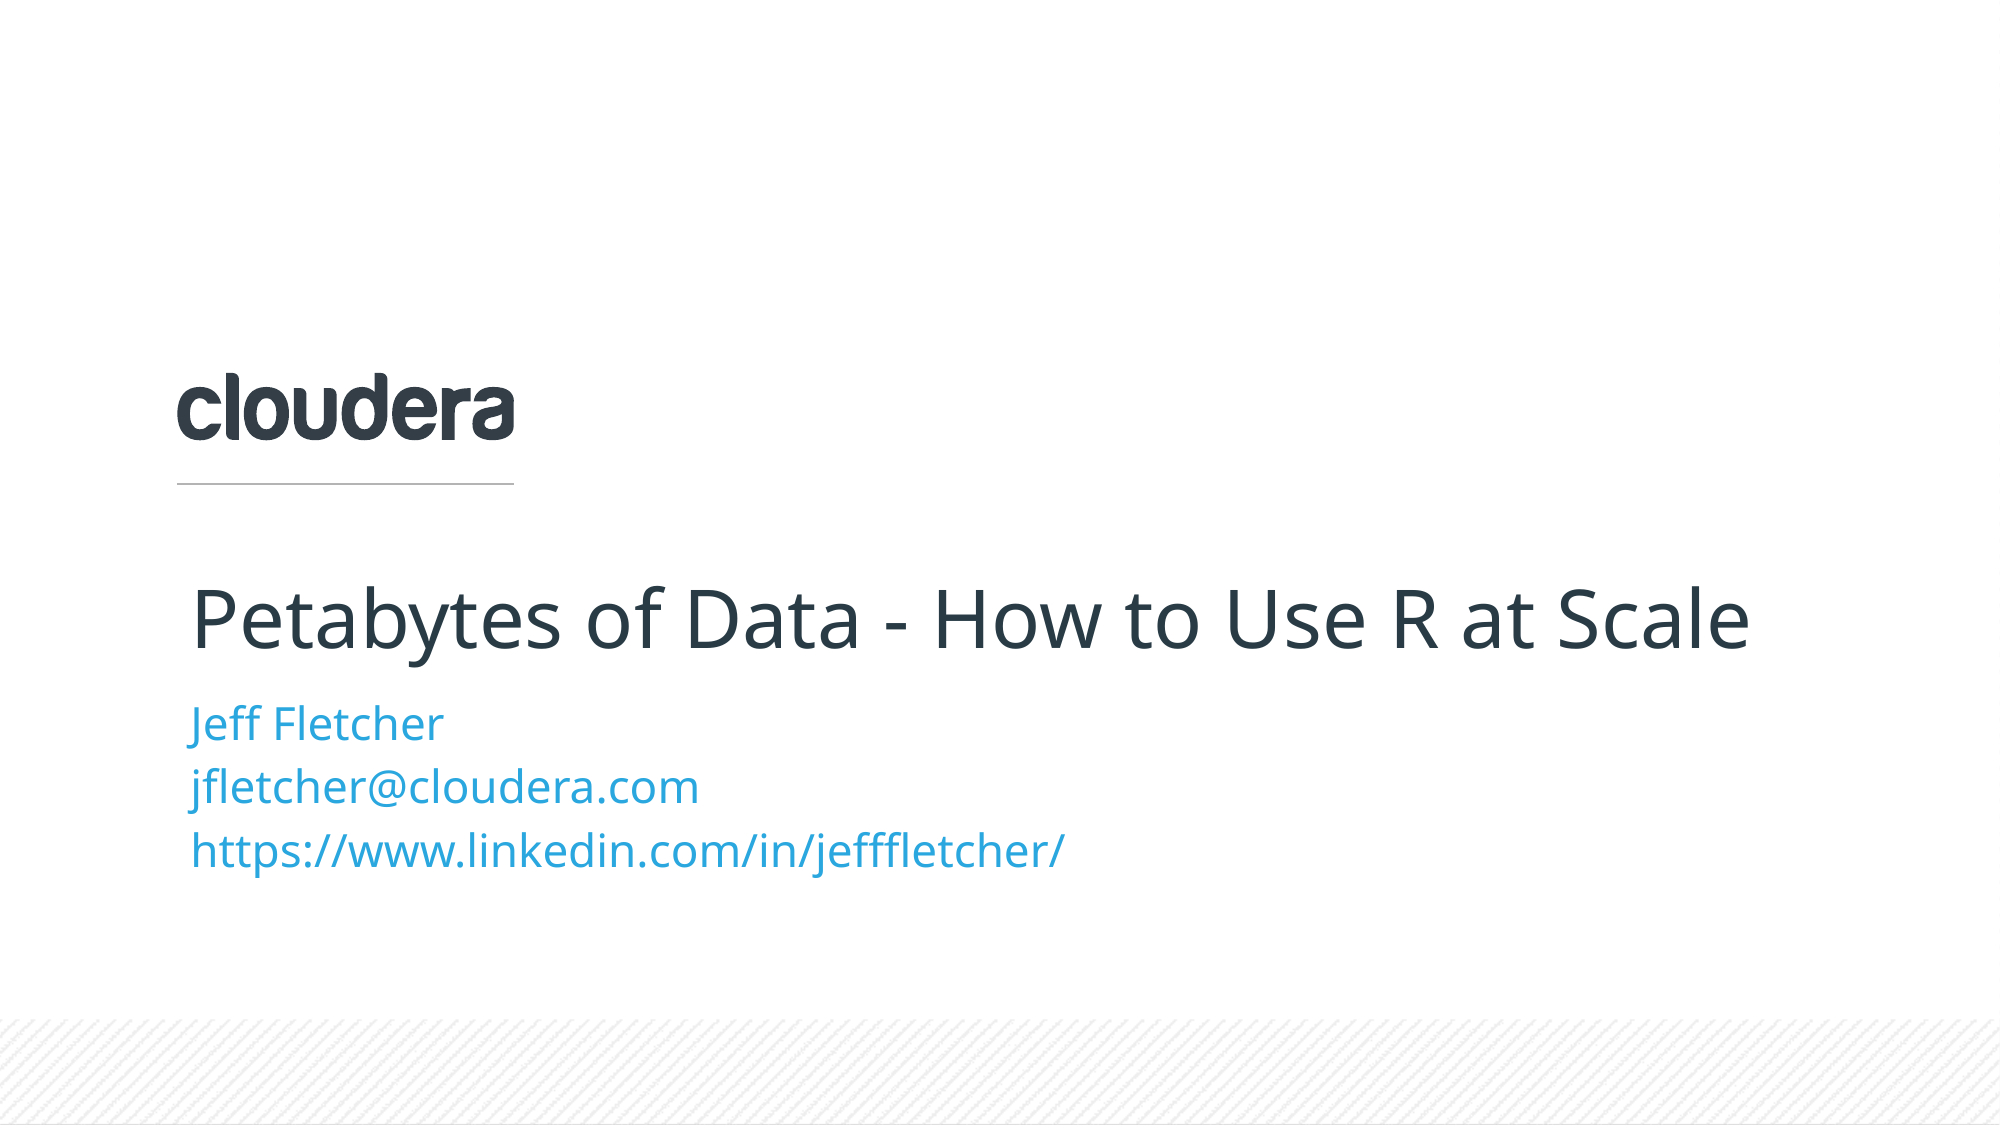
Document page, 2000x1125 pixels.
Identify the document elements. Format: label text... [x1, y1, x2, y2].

list Jeff Fletcher jfletcher@cloudera.com https://www.linkedin.com/in/jefffletcher/ [175, 679, 1825, 747]
title Petabytes of Data - How to Use R at Scale [175, 587, 1825, 679]
picture [0, 1018, 2000, 1125]
